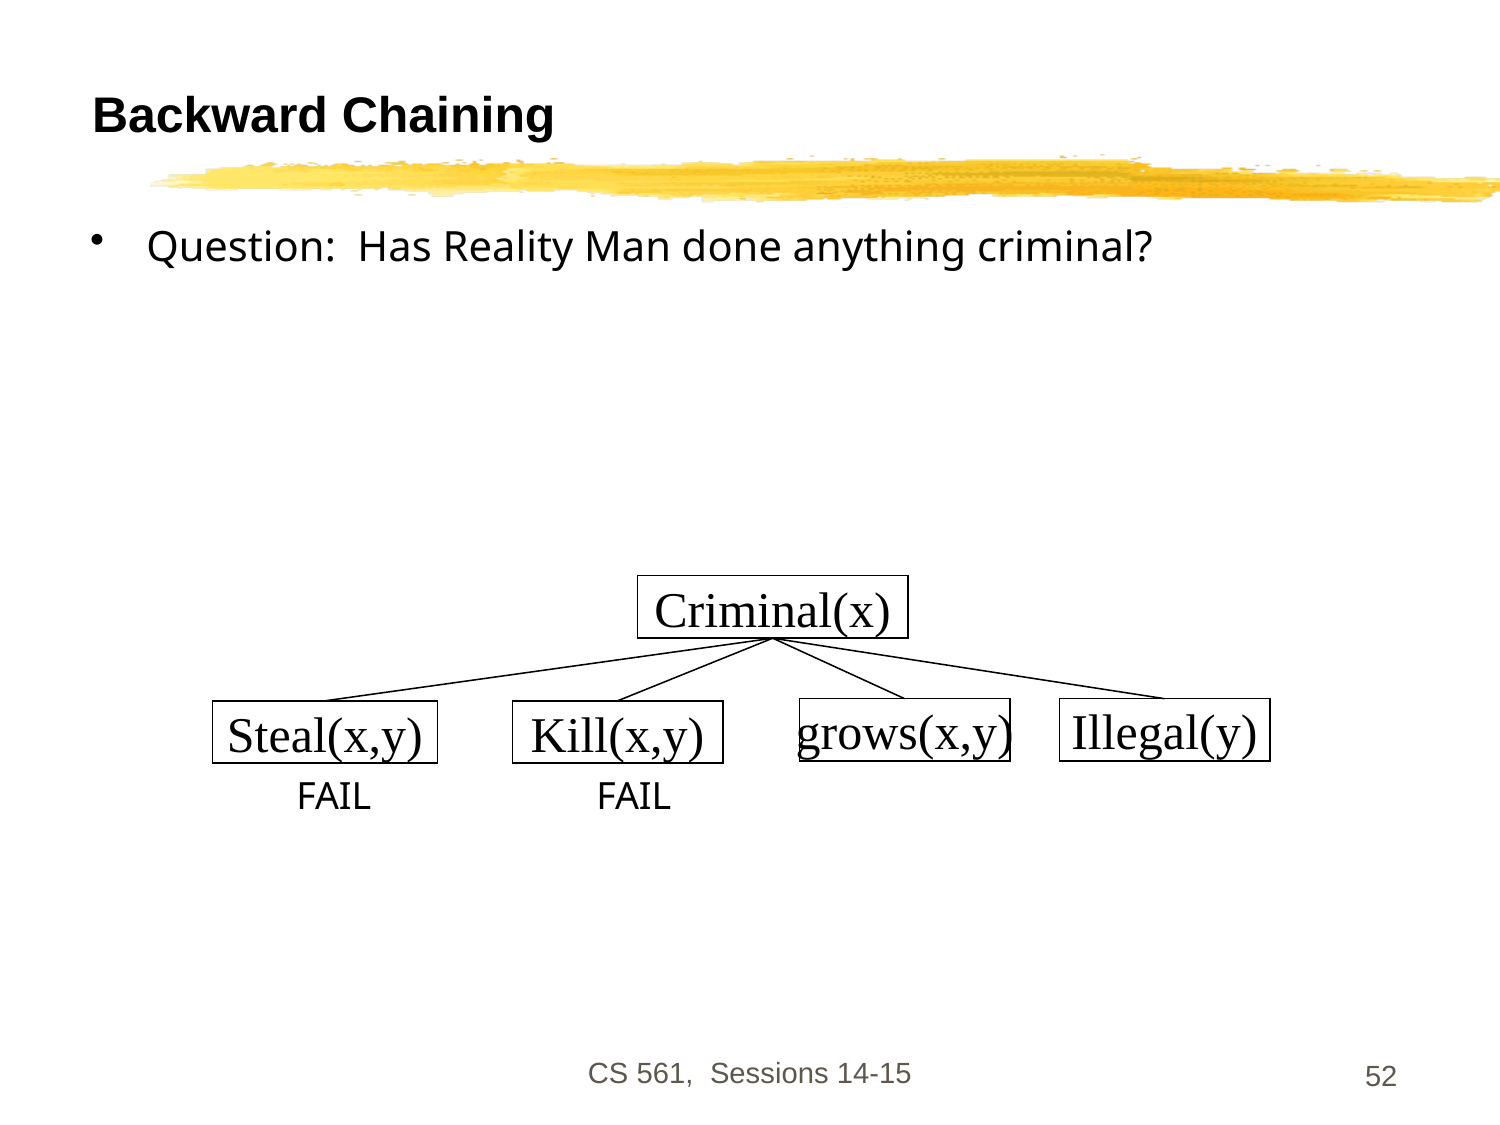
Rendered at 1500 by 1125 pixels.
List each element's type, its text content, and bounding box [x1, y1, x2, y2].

text_box Criminal(x) [637, 575, 908, 636]
text_box Illegal(y) [1059, 698, 1270, 762]
text_box Steal(x,y) [212, 700, 438, 764]
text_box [772, 638, 1165, 699]
list Question: Has Reality Man done anything criminal? FAIL FAIL [74, 212, 1417, 994]
text_box Kill(x,y) [512, 708, 723, 764]
text_box grows(x,y) [799, 707, 1010, 762]
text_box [324, 637, 769, 701]
picture [150, 149, 1500, 213]
footer CS 561, Sessions 14-15 [512, 1021, 988, 1098]
title Backward Chaining [76, 37, 1415, 151]
slide_number 52 [1099, 1024, 1413, 1101]
